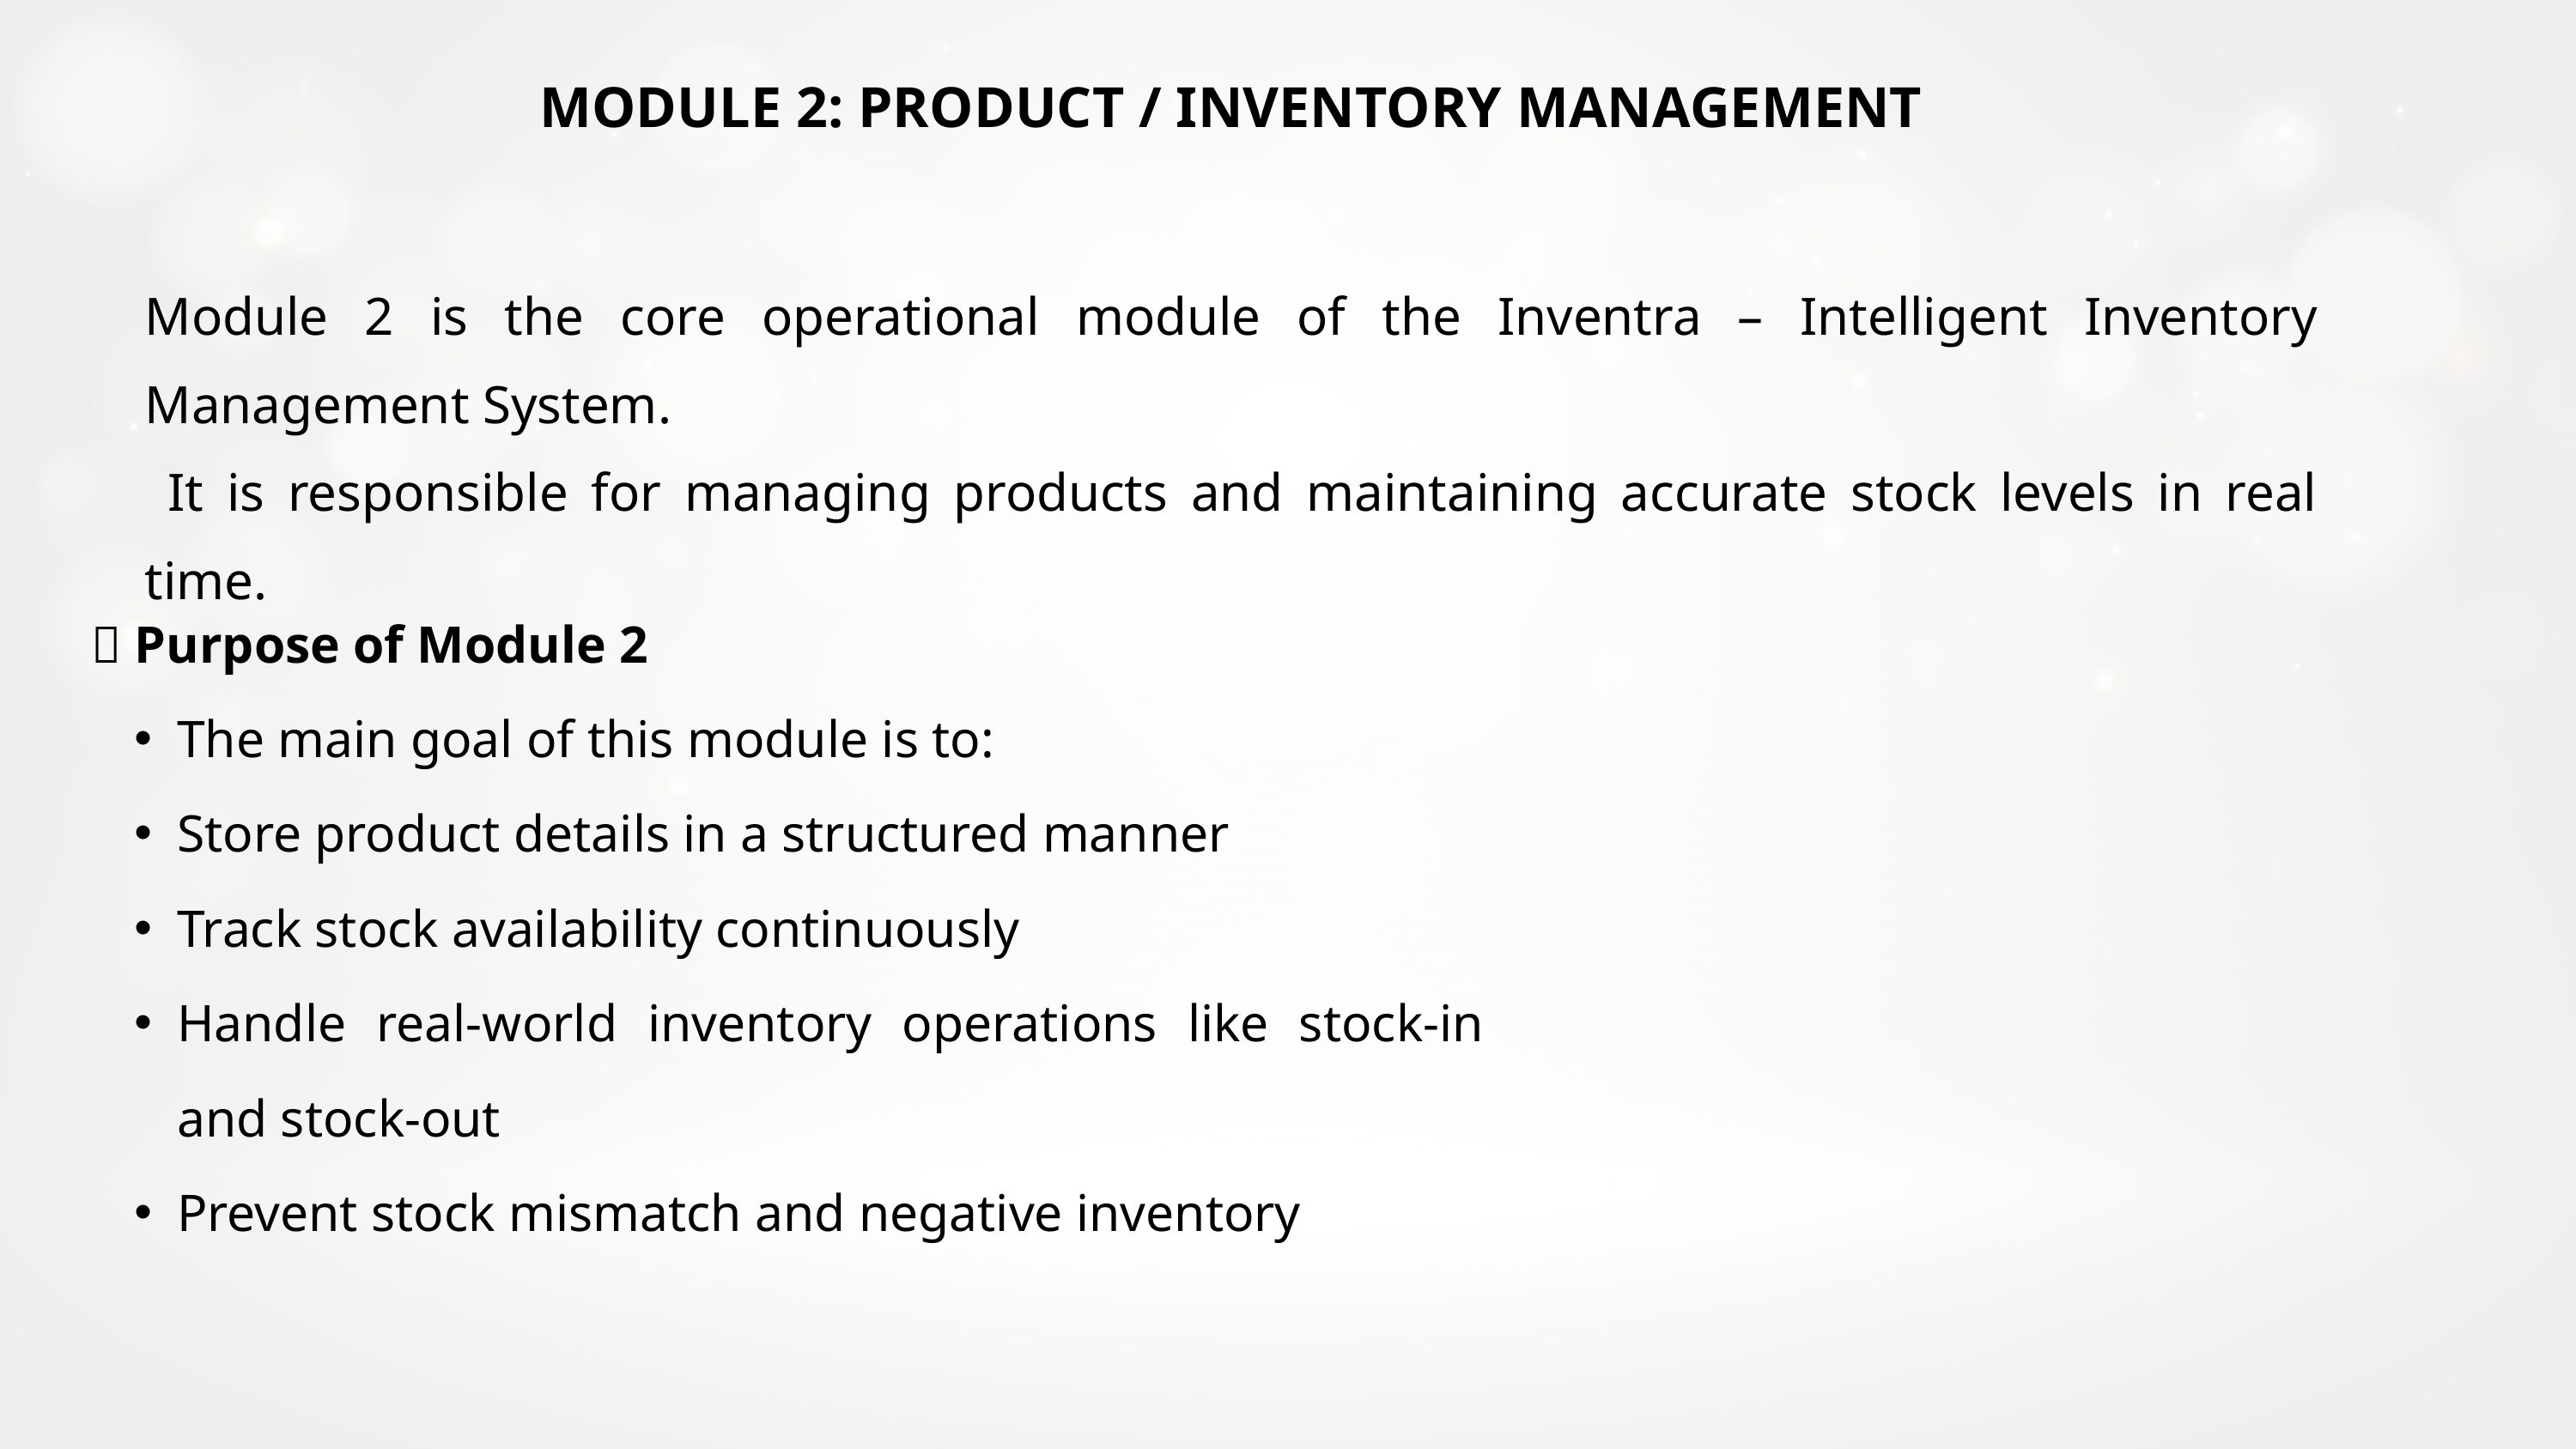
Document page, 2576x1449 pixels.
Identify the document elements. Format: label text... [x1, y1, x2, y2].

text_box MODULE 2: PRODUCT / INVENTORY MANAGEMENT [513, 82, 1950, 139]
text_box 🔹 Purpose of Module 2 The main goal of this module is to: Store product details in a structured manner Track stock availability continuously Handle real-world inventory operations like stock-in and stock-out Prevent stock mismatch and negative inventory [91, 578, 1485, 1242]
text_box Module 2 is the core operational module of the Inventra – Intelligent Inventory Management System. It is responsible for managing products and maintaining accurate stock levels in real time. [144, 258, 2319, 610]
text_box [0, 0, 2576, 1449]
